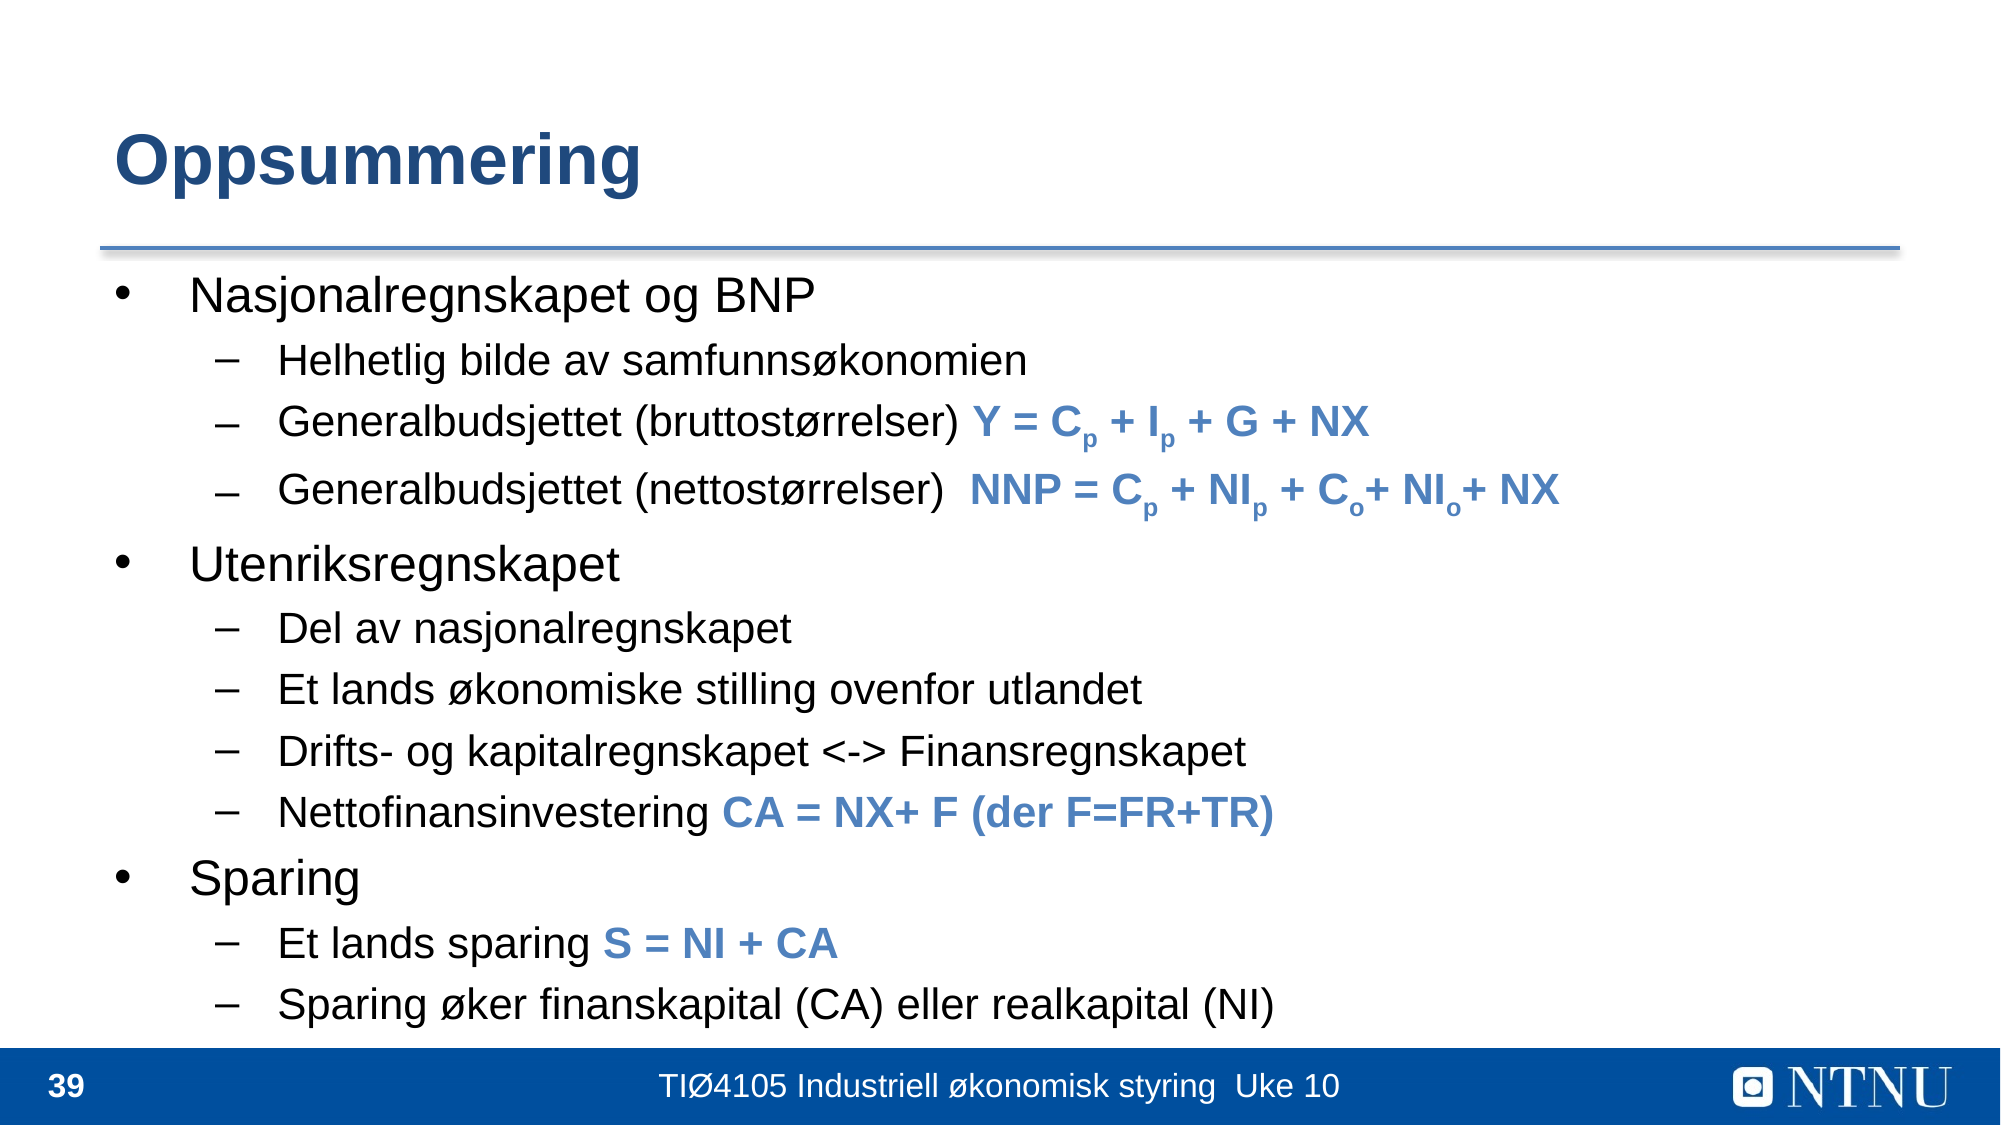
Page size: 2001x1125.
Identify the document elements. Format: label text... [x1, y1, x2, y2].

title Oppsummering [99, 19, 2000, 207]
slide_number 39 [0, 1053, 100, 1114]
footer TIØ4105 Industriell økonomisk styring Uke 10 [578, 1053, 1422, 1114]
picture [0, 1048, 2001, 1125]
list Nasjonalregnskapet og BNP Helhetlig bilde av samfunnsøkonomien Generalbudsjettet (bruttostørrelser) Y = Cp + Ip + G + NX Generalbudsjettet (nettostørrelser) NNP = Cp + NIp + Co+ NIo+ NX Utenriksregnskapet Del av nasjonalregnskapet Et lands økonomiske stilling ovenfor utlandet Drifts- og kapitalregnskapet <-> Finansregnskapet Nettofinansinvestering CA = NX+ F (der F=FR+TR) Sparing Et lands sparing S = NI + CA Sparing øker finanskapital (CA) eller realkapital (NI) [99, 255, 1900, 998]
